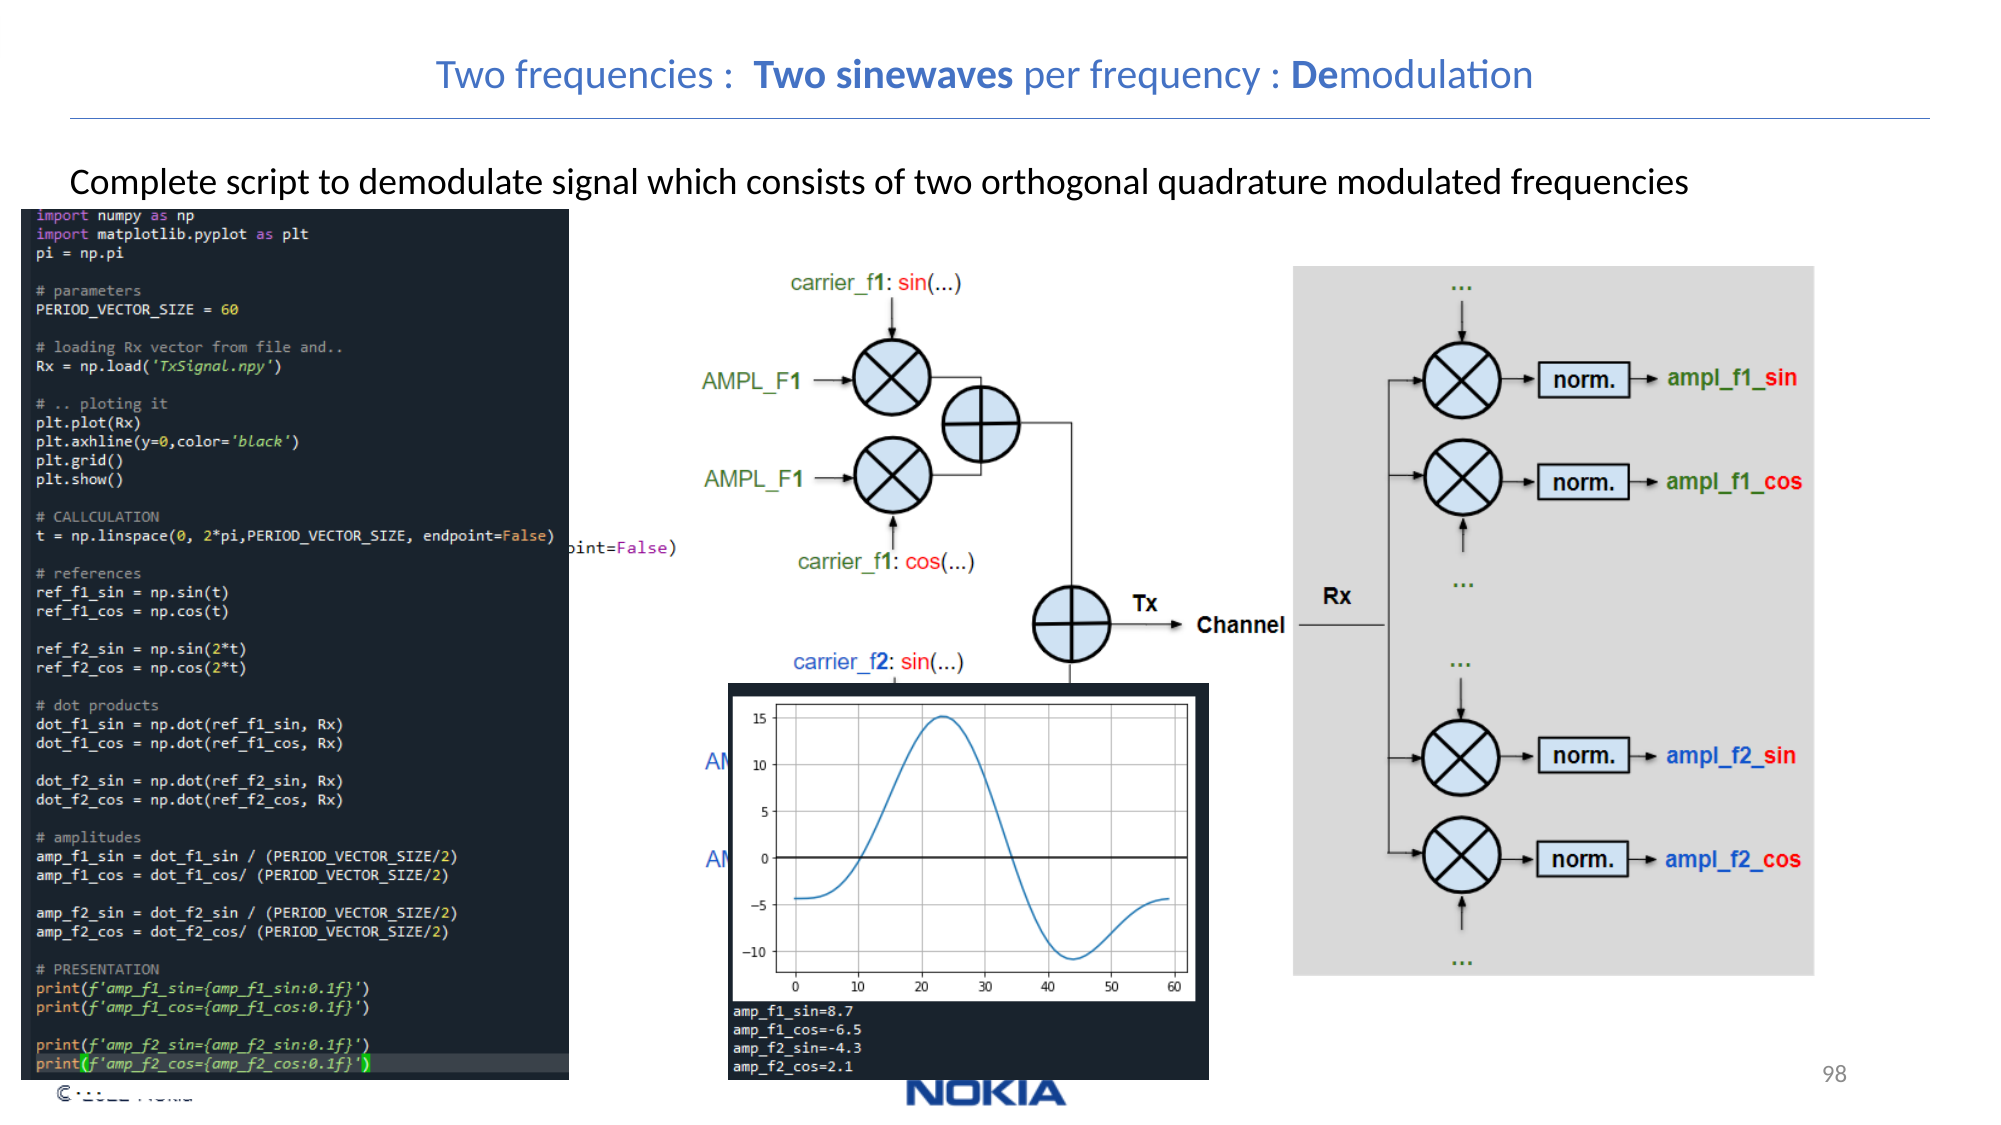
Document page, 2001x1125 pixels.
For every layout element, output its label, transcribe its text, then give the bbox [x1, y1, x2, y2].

text_box Two frequencies : Two sinewaves per frequency : Demodulation [55, 35, 1915, 104]
text_box Complete script to demodulate signal which consists of two orthogonal quadrature modulated frequencies [55, 149, 1861, 209]
slide_number 98 [1412, 1042, 1863, 1103]
picture [20, 209, 1816, 1111]
